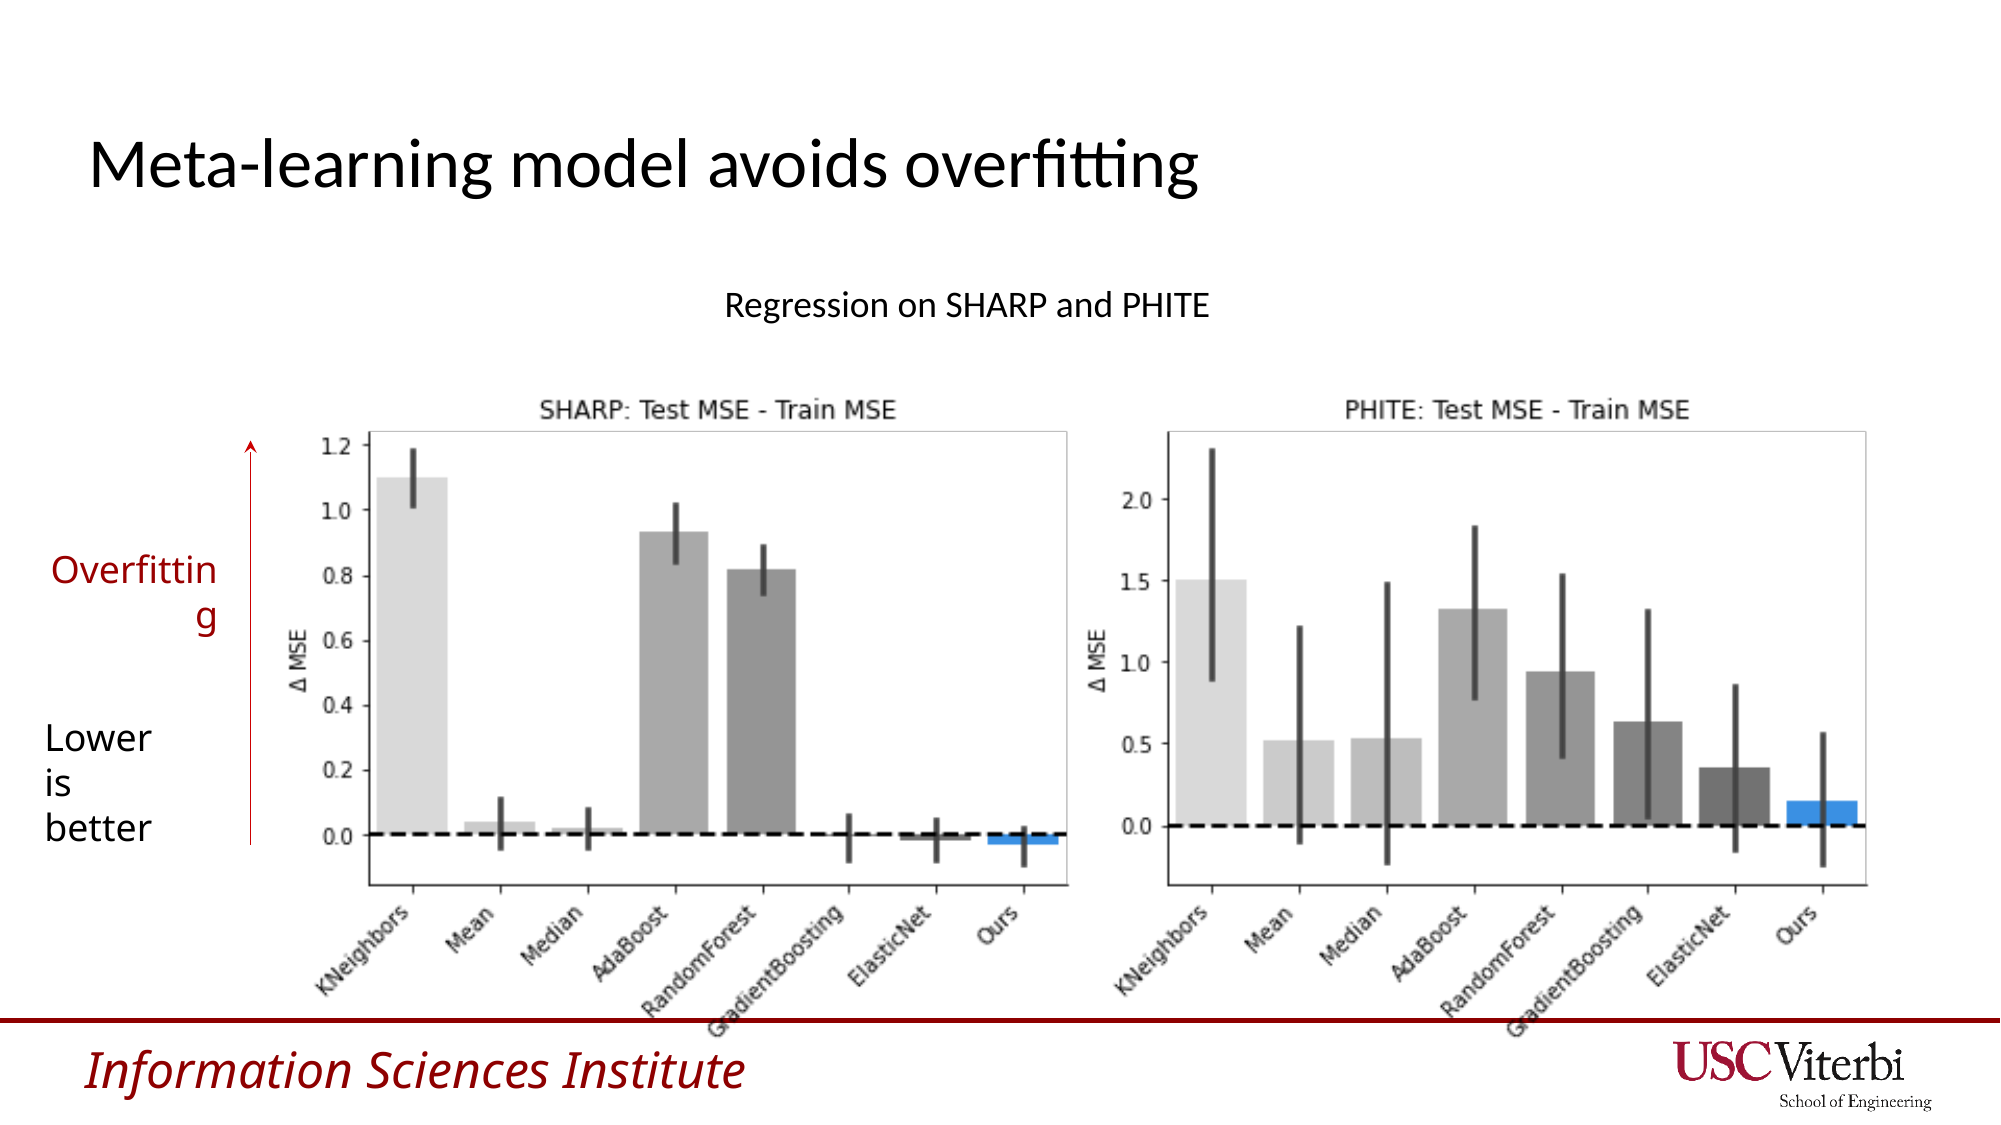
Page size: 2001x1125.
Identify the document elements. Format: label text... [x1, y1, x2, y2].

picture [272, 384, 1964, 1118]
text_box Lower is better [24, 693, 209, 869]
text_box Regression on SHARP and PHITE [704, 259, 1524, 345]
title Meta-learning model avoids overfitting [68, 97, 1932, 223]
text_box Overfitting [10, 526, 239, 656]
